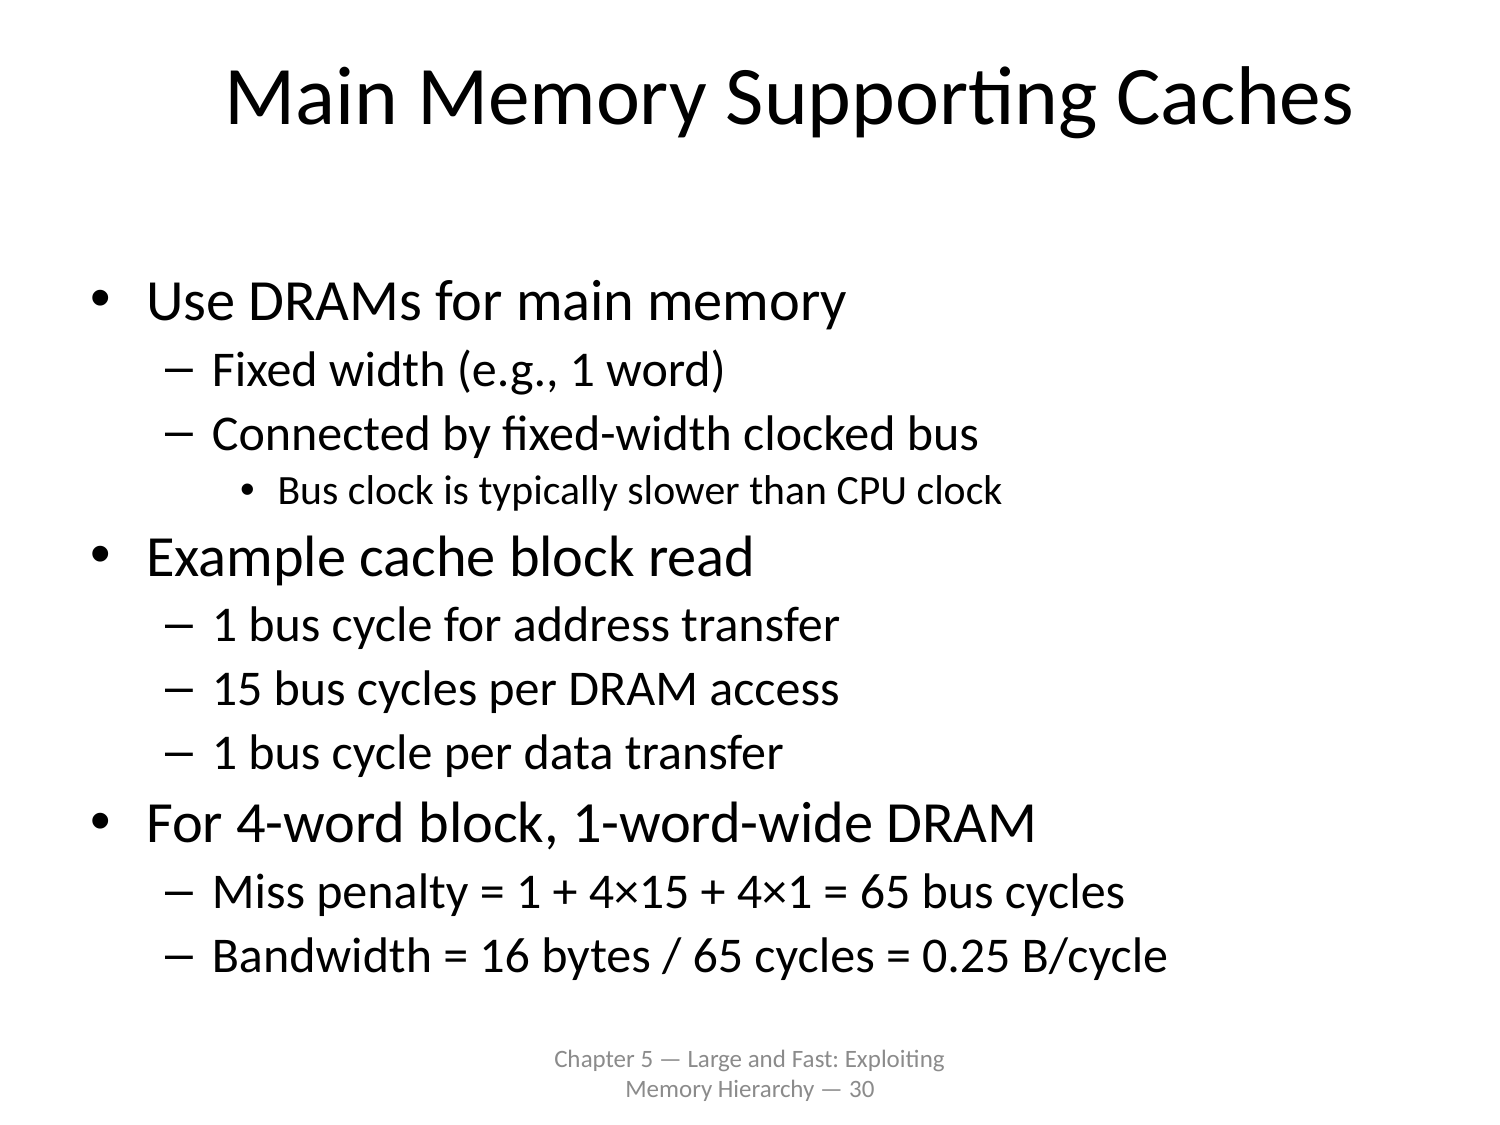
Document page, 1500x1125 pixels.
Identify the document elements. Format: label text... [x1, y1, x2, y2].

footer Chapter 5 — Large and Fast: Exploiting Memory Hierarchy — 30 [512, 1042, 988, 1103]
list Use DRAMs for main memory Fixed width (e.g., 1 word) Connected by fixed-width clocked bus Bus clock is typically slower than CPU clock Example cache block read 1 bus cycle for address transfer 15 bus cycles per DRAM access 1 bus cycle per data transfer For 4-word block, 1-word-wide DRAM Miss penalty = 1 + 4×15 + 4×1 = 65 bus cycles Bandwidth = 16 bytes / 65 cycles = 0.25 B/cycle [75, 262, 1425, 1005]
title Main Memory Supporting Caches [112, 33, 1468, 149]
